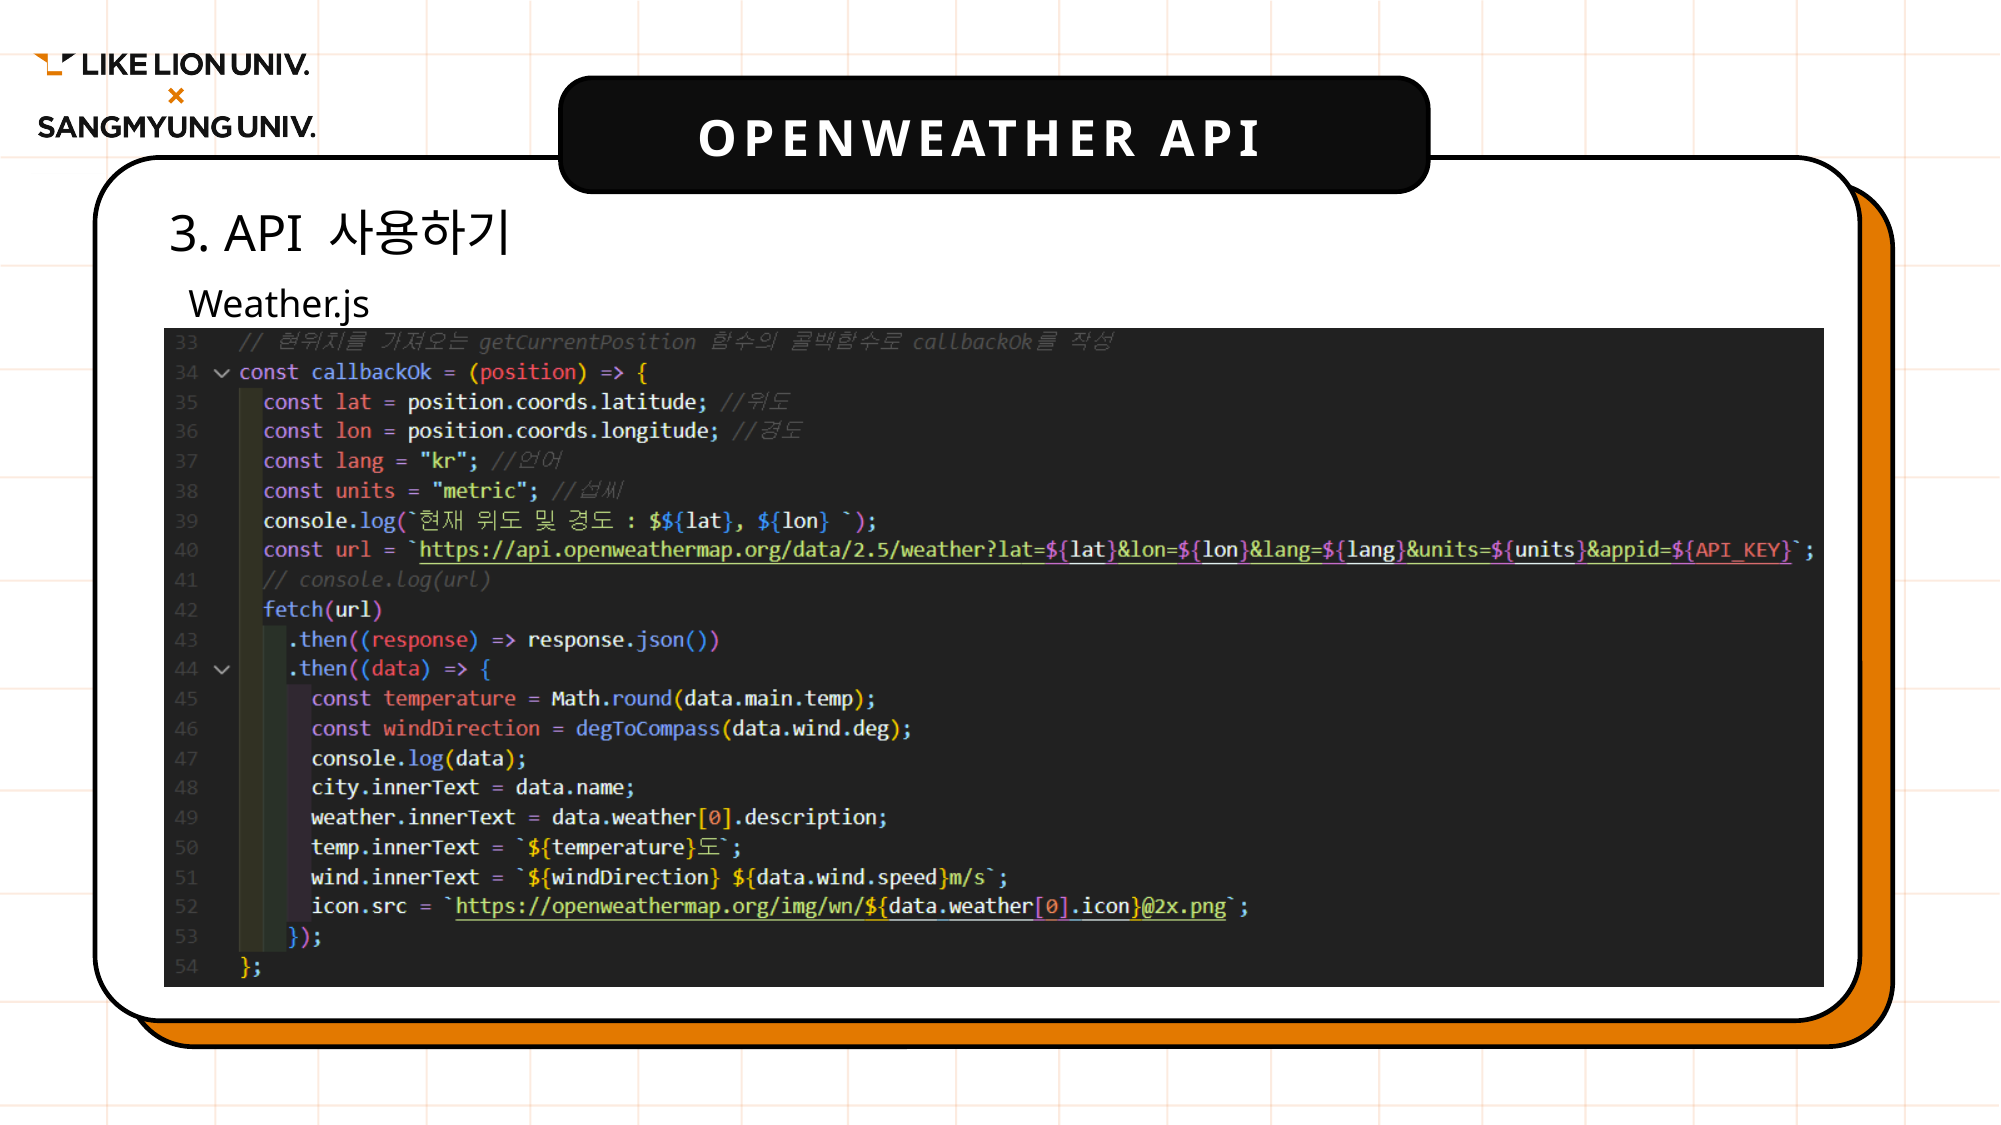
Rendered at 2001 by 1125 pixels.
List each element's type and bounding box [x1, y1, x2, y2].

picture [164, 328, 1824, 987]
text_box [95, 157, 1893, 1047]
picture [31, 21, 321, 174]
text_box [0, 0, 2000, 1125]
